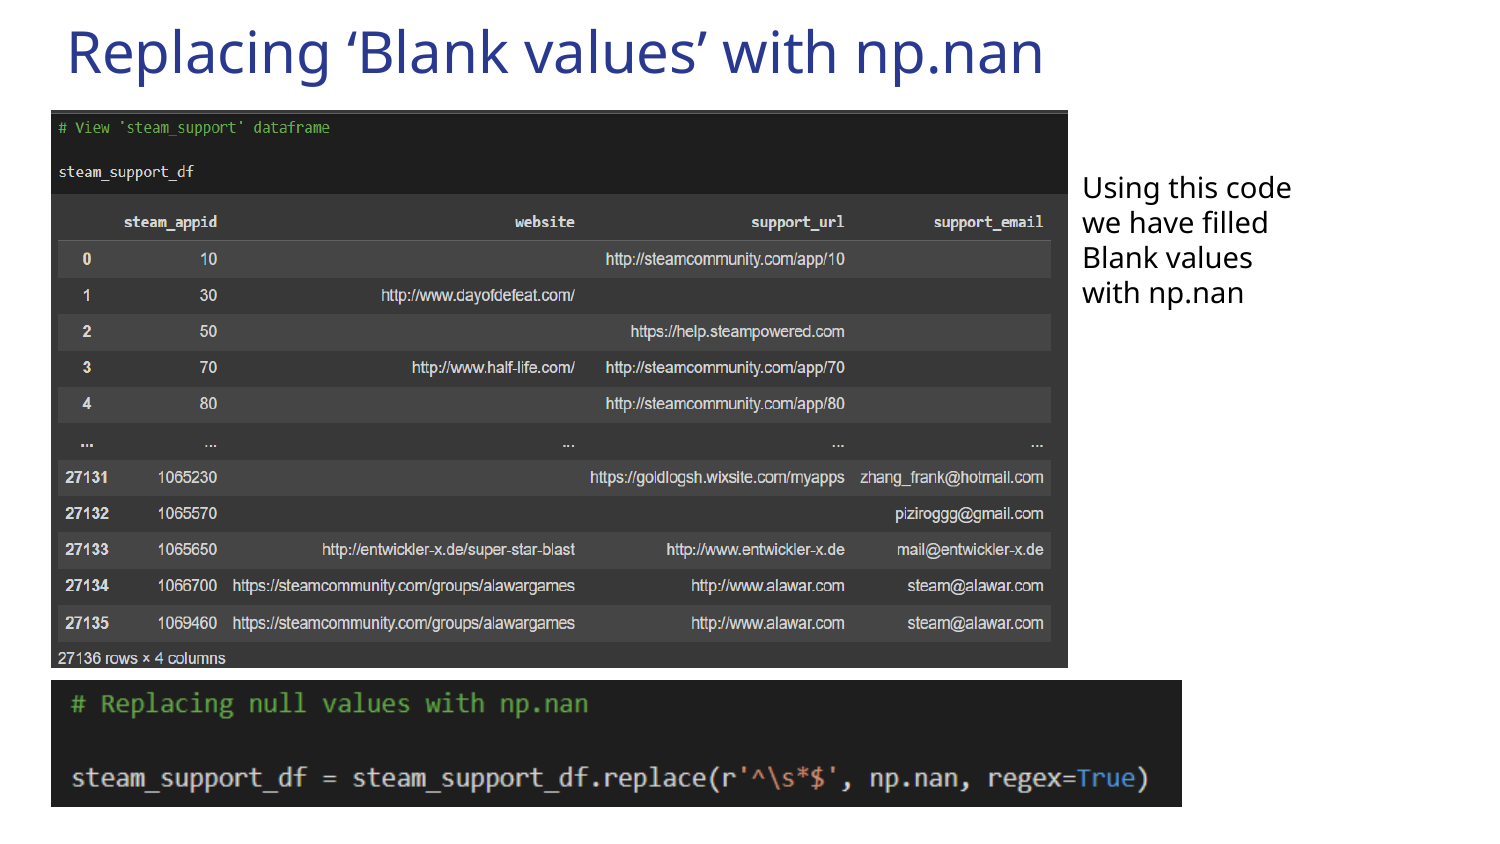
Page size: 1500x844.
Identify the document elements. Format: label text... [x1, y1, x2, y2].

title Replacing ‘Blank values’ with np.nan [51, 0, 1449, 100]
text_box Using this code we have filled Blank values with np.nan [1071, 154, 1324, 325]
picture [50, 110, 1068, 669]
picture [50, 680, 1182, 807]
